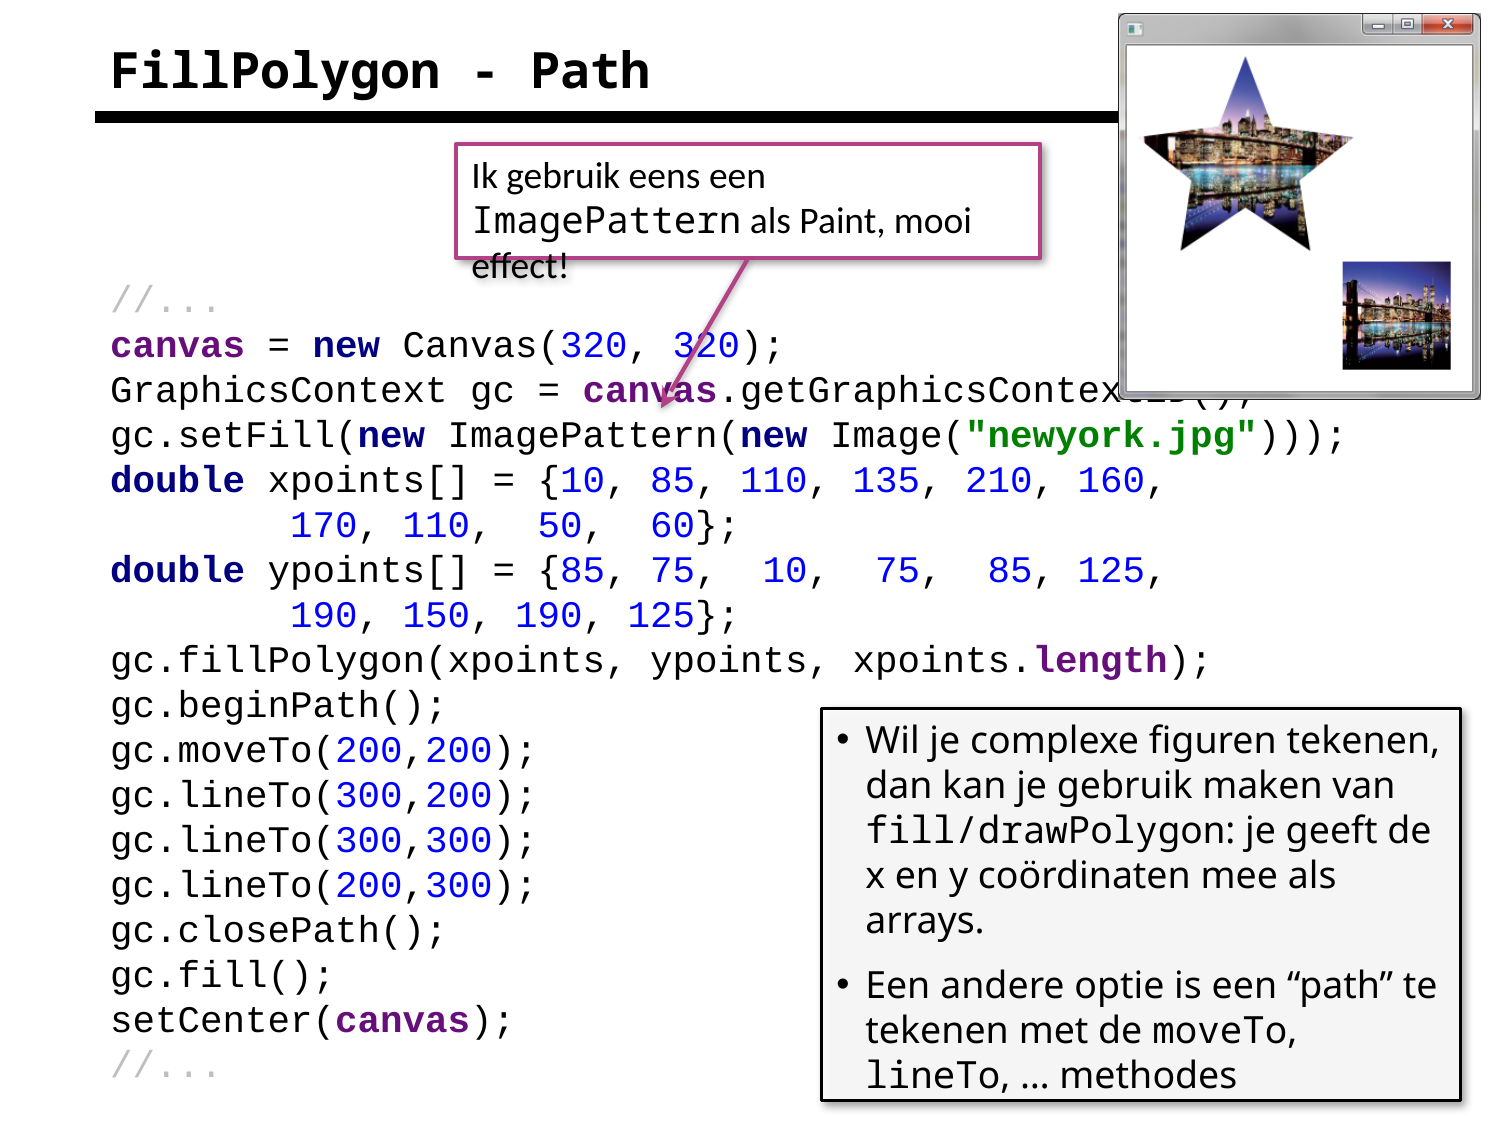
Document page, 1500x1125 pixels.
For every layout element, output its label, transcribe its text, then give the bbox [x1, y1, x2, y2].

text_box Ik gebruik eens een ImagePattern als Paint, mooi effect! [456, 143, 1040, 259]
text_box //... canvas = new Canvas(320, 320); GraphicsContext gc = canvas.getGraphicsContext2D(); gc.setFill(new ImagePattern(new Image("newyork.jpg"))); double xpoints[] = {10, 85, 110, 135, 210, 160, 170, 110, 50, 60}; double ypoints[] = {85, 75, 10, 75, 85, 125, 190, 150, 190, 125}; gc.fillPolygon(xpoints, ypoints, xpoints.length); gc.beginPath(); gc.moveTo(200,200); gc.lineTo(300,200); gc.lineTo(300,300); gc.lineTo(200,300); gc.closePath(); gc.fill(); setCenter(canvas); //... [94, 266, 1371, 1112]
picture [1118, 12, 1482, 400]
title FillPolygon - Path [94, 20, 1113, 117]
text_box Wil je complexe figuren tekenen, dan kan je gebruik maken van fill/drawPolygon: je geeft de x en y coördinaten mee als arrays. Een andere optie is een “path” te tekenen met de moveTo, lineTo, … methodes [821, 708, 1461, 1101]
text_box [660, 257, 749, 409]
